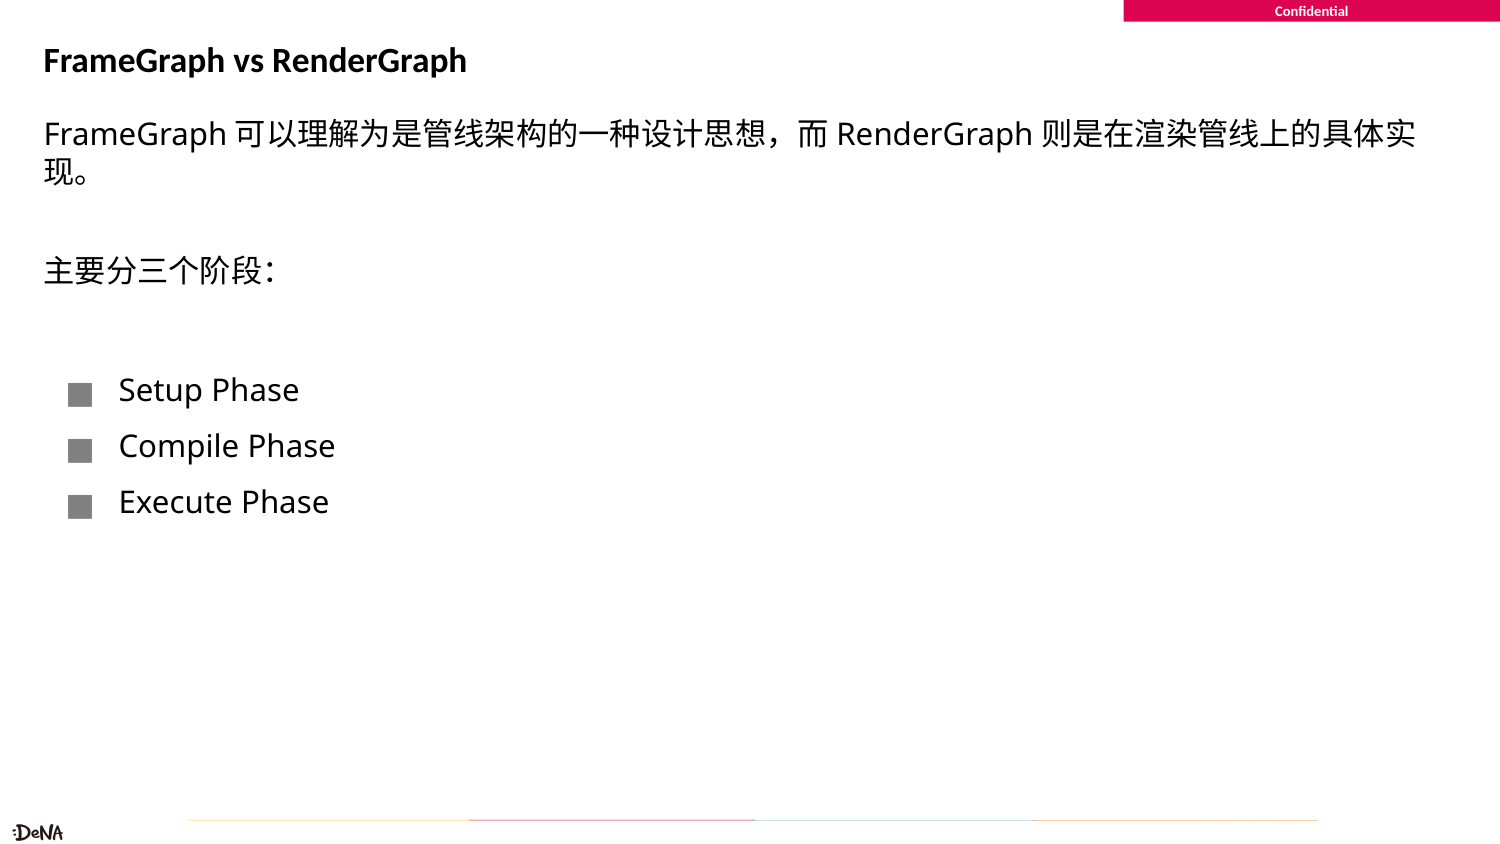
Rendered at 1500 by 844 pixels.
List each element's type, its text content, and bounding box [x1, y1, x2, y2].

picture [12, 824, 63, 841]
title FrameGraph vs RenderGraph [35, 27, 1307, 78]
list FrameGraph可以理解为是管线架构的一种设计思想，而RenderGraph则是在渲染管线上的具体实现。 主要分三个阶段： Setup Phase Compile Phase Execute Phase [35, 110, 1465, 752]
